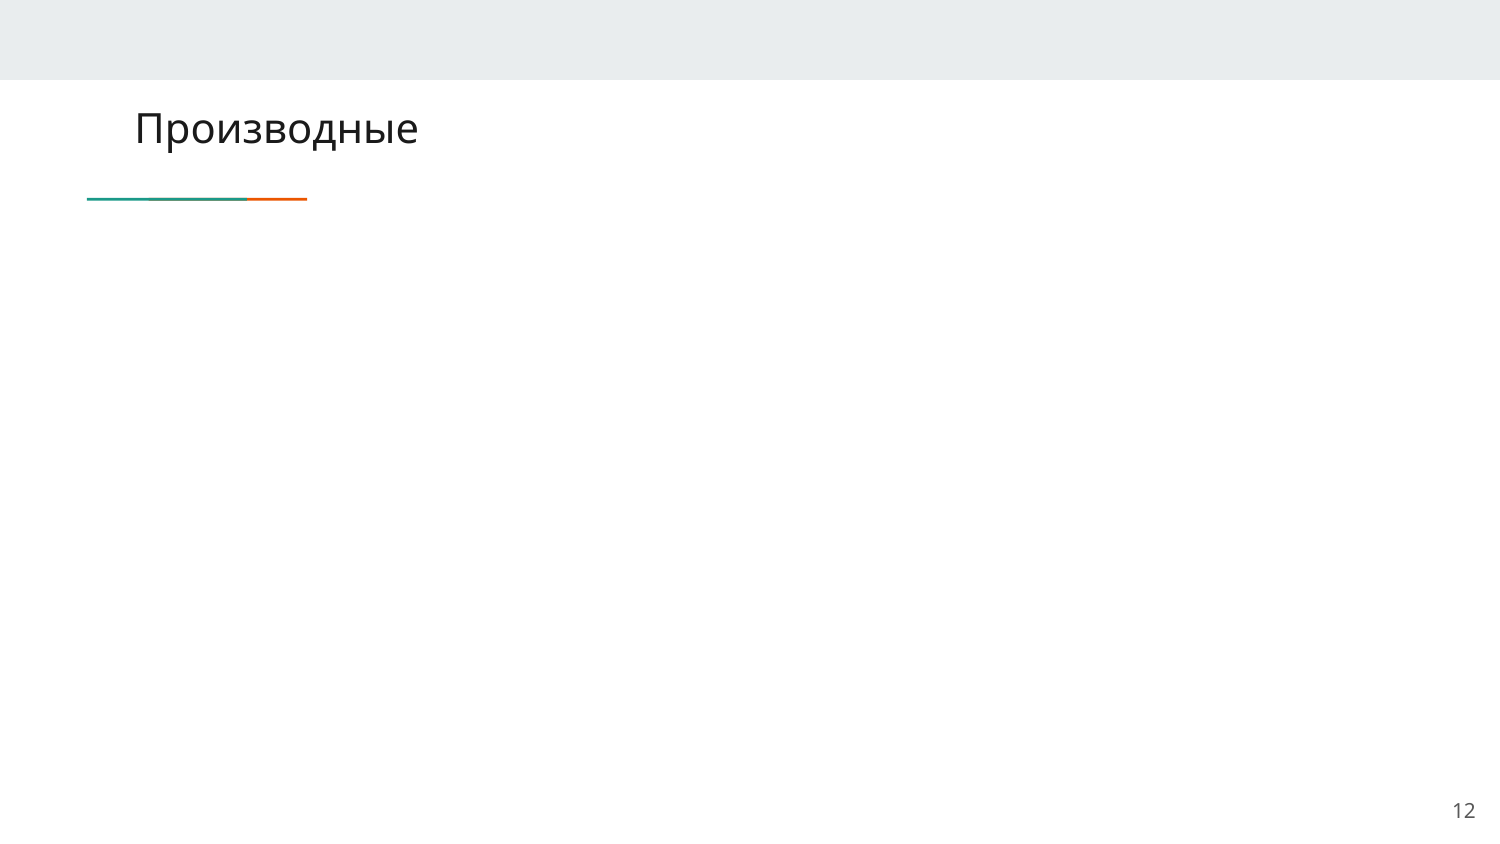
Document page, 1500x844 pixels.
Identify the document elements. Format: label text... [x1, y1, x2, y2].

text_box Производные [119, 86, 1381, 175]
slide_number <number> [1400, 779, 1491, 844]
